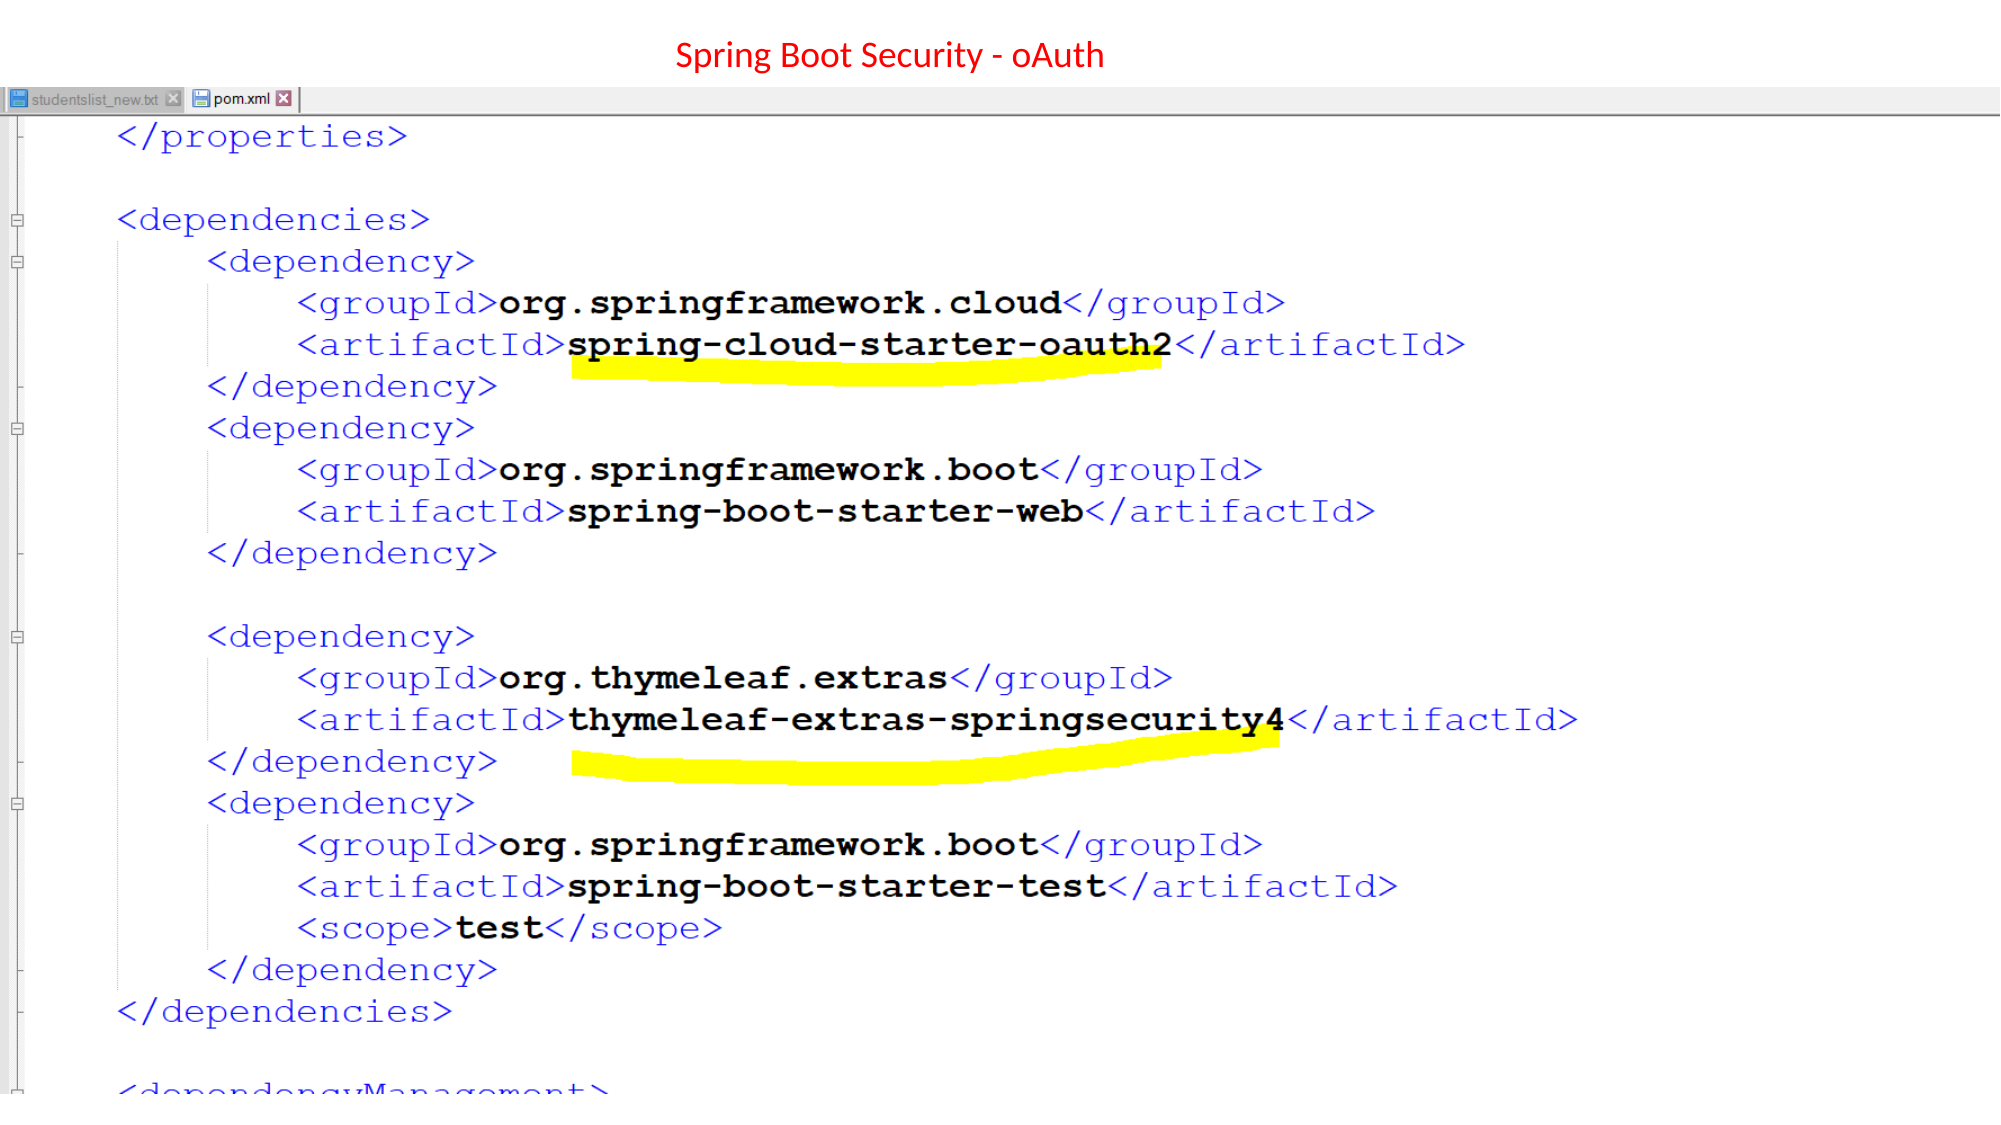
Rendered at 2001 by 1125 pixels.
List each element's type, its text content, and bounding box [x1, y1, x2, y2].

text_box Spring Boot Security - oAuth [368, 16, 1413, 87]
picture [0, 87, 2000, 1094]
